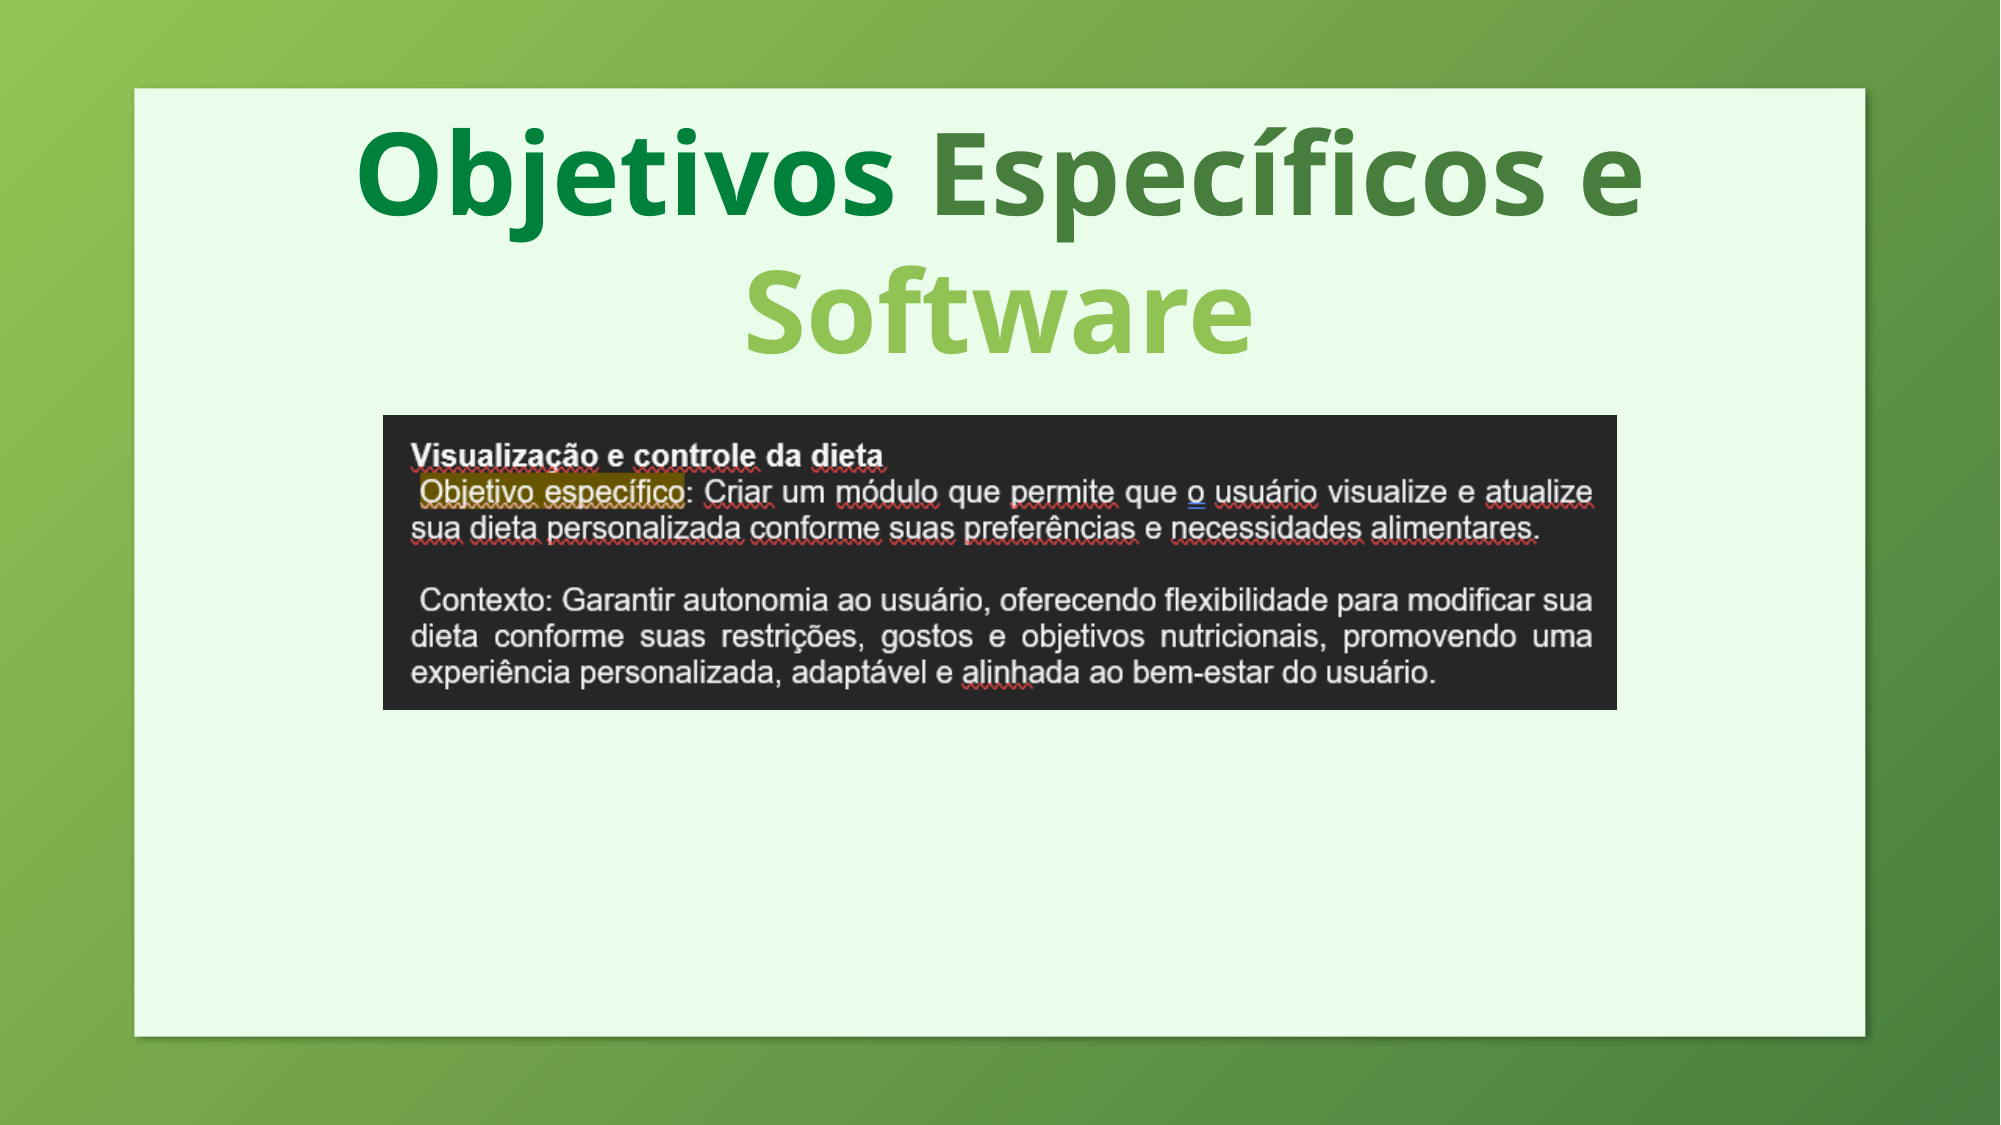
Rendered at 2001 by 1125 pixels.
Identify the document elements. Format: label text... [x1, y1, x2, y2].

text_box Objetivos Específicos e Software [134, 93, 1866, 384]
text_box [133, 87, 1867, 1038]
picture [382, 415, 1617, 710]
